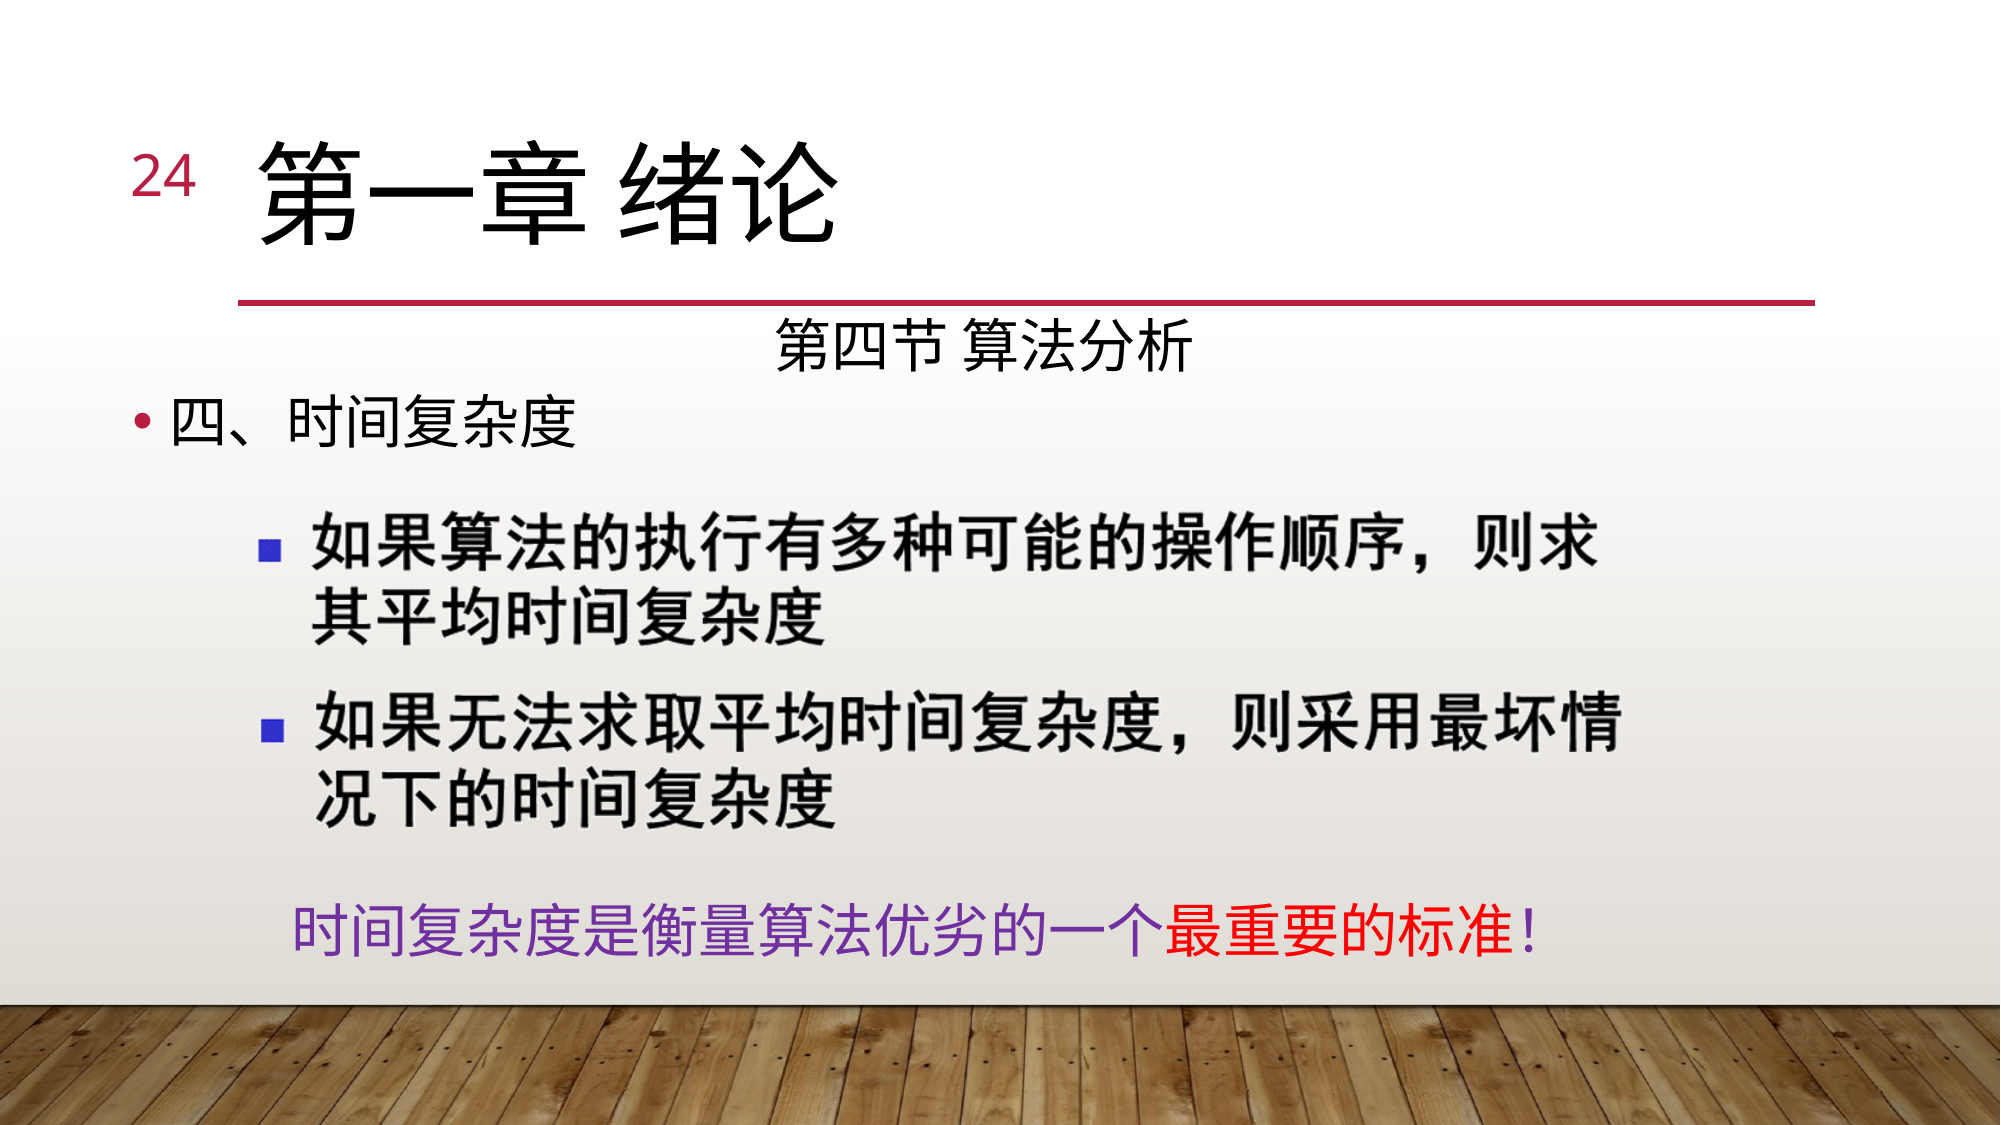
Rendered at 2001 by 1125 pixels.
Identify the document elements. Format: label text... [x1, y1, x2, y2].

text_box 第四节 算法分析 [758, 301, 1485, 387]
list 四、时间复杂度 [117, 364, 1836, 1030]
title 第一章 绪论 [238, 131, 1814, 305]
slide_number 24 [78, 131, 212, 214]
picture [249, 676, 1634, 841]
text_box 时间复杂度是衡量算法优劣的一个最重要的标准！ [276, 886, 1588, 972]
picture [249, 496, 1616, 652]
picture [0, 1005, 2000, 1125]
